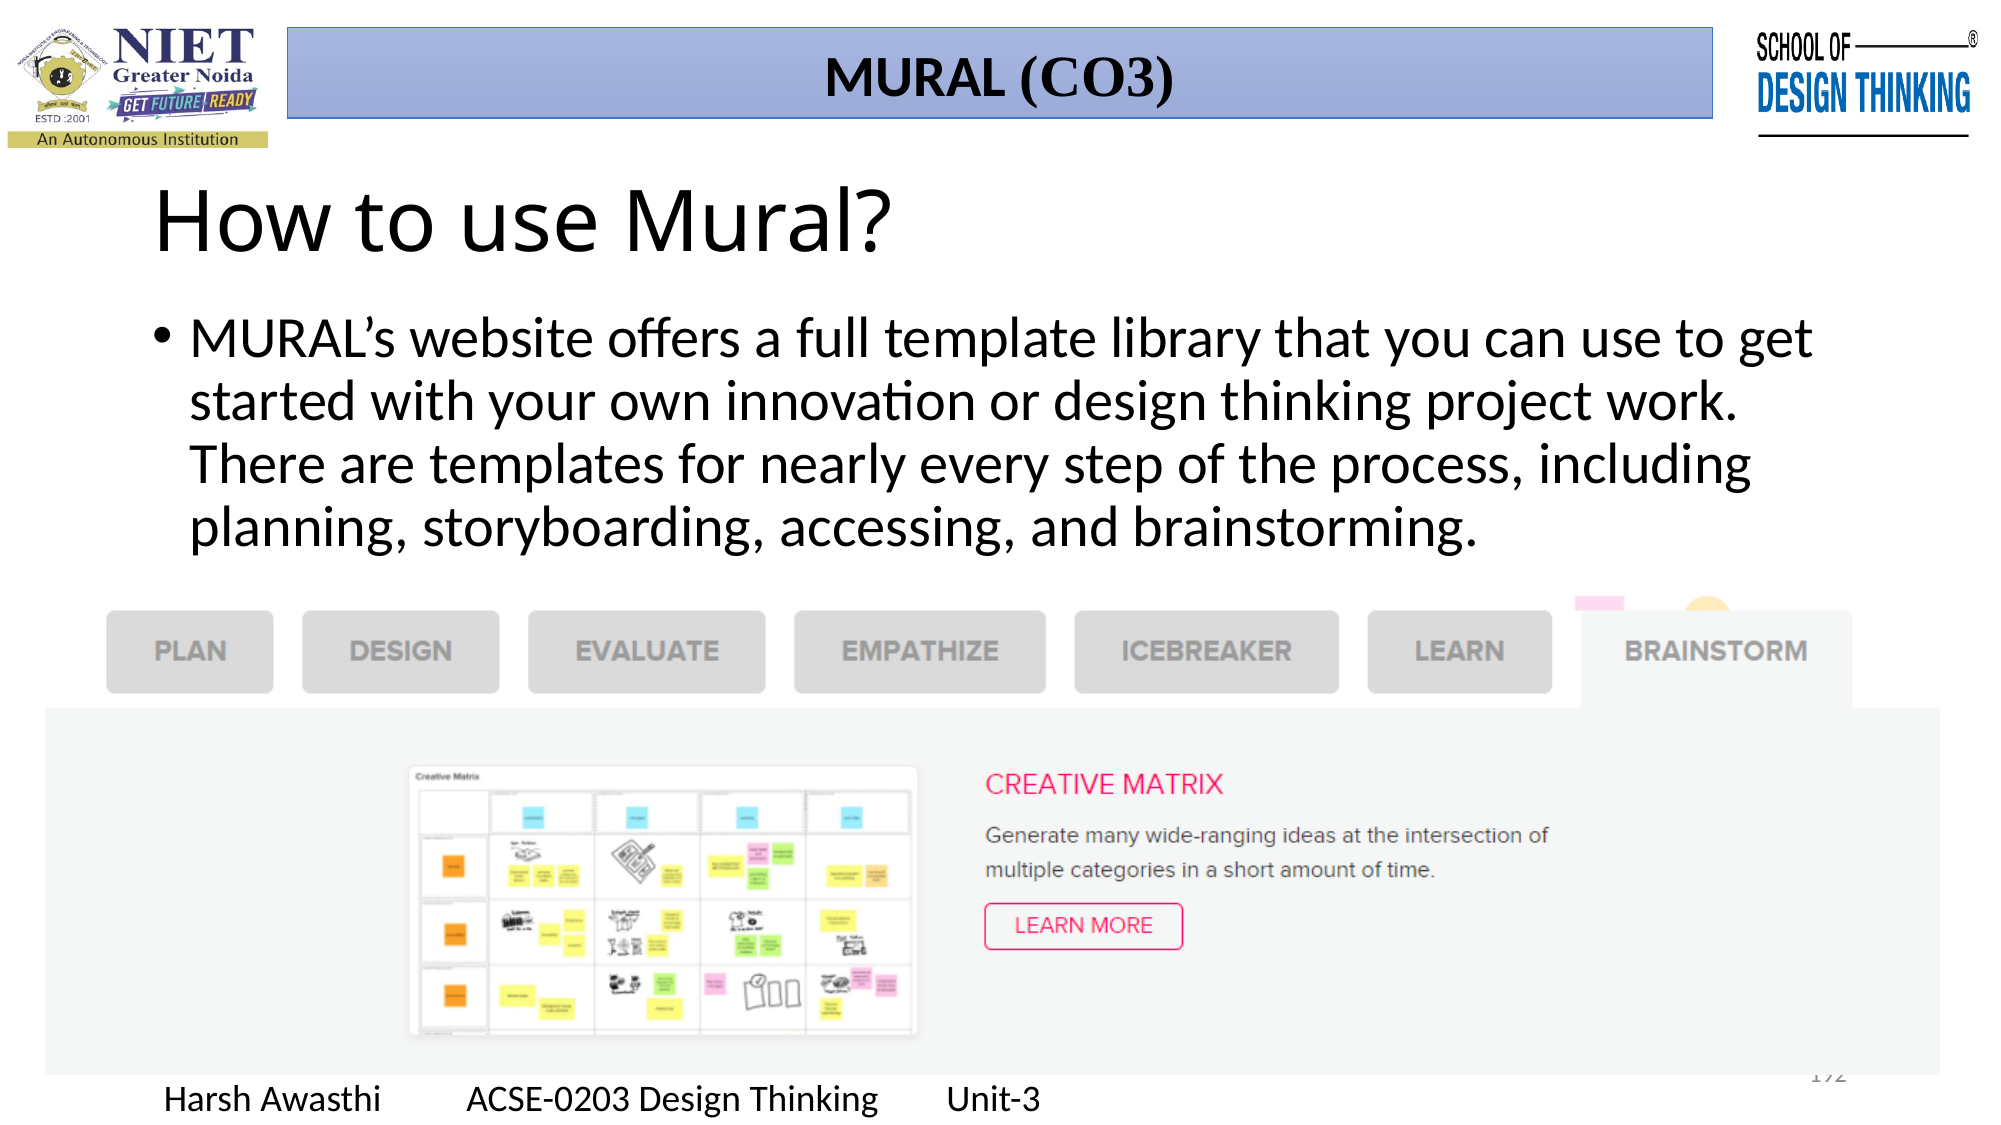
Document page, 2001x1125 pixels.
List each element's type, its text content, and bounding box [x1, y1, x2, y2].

picture [1757, 30, 1978, 137]
text_box MURAL (CO3) [287, 27, 1713, 119]
list MURAL’s website offers a full template library that you can use to get started with your own innovation or design thinking project work. There are templates for nearly every step of the process, including planning, storyboarding, accessing, and brainstorming. [137, 299, 1863, 562]
title How to use Mural? [137, 169, 1863, 278]
slide_number 192 [1412, 1075, 1863, 1103]
picture [44, 562, 1940, 1075]
picture [7, 22, 268, 148]
footer Harsh Awasthi ACSE-0203 Design Thinking Unit-3 [149, 1075, 1755, 1125]
